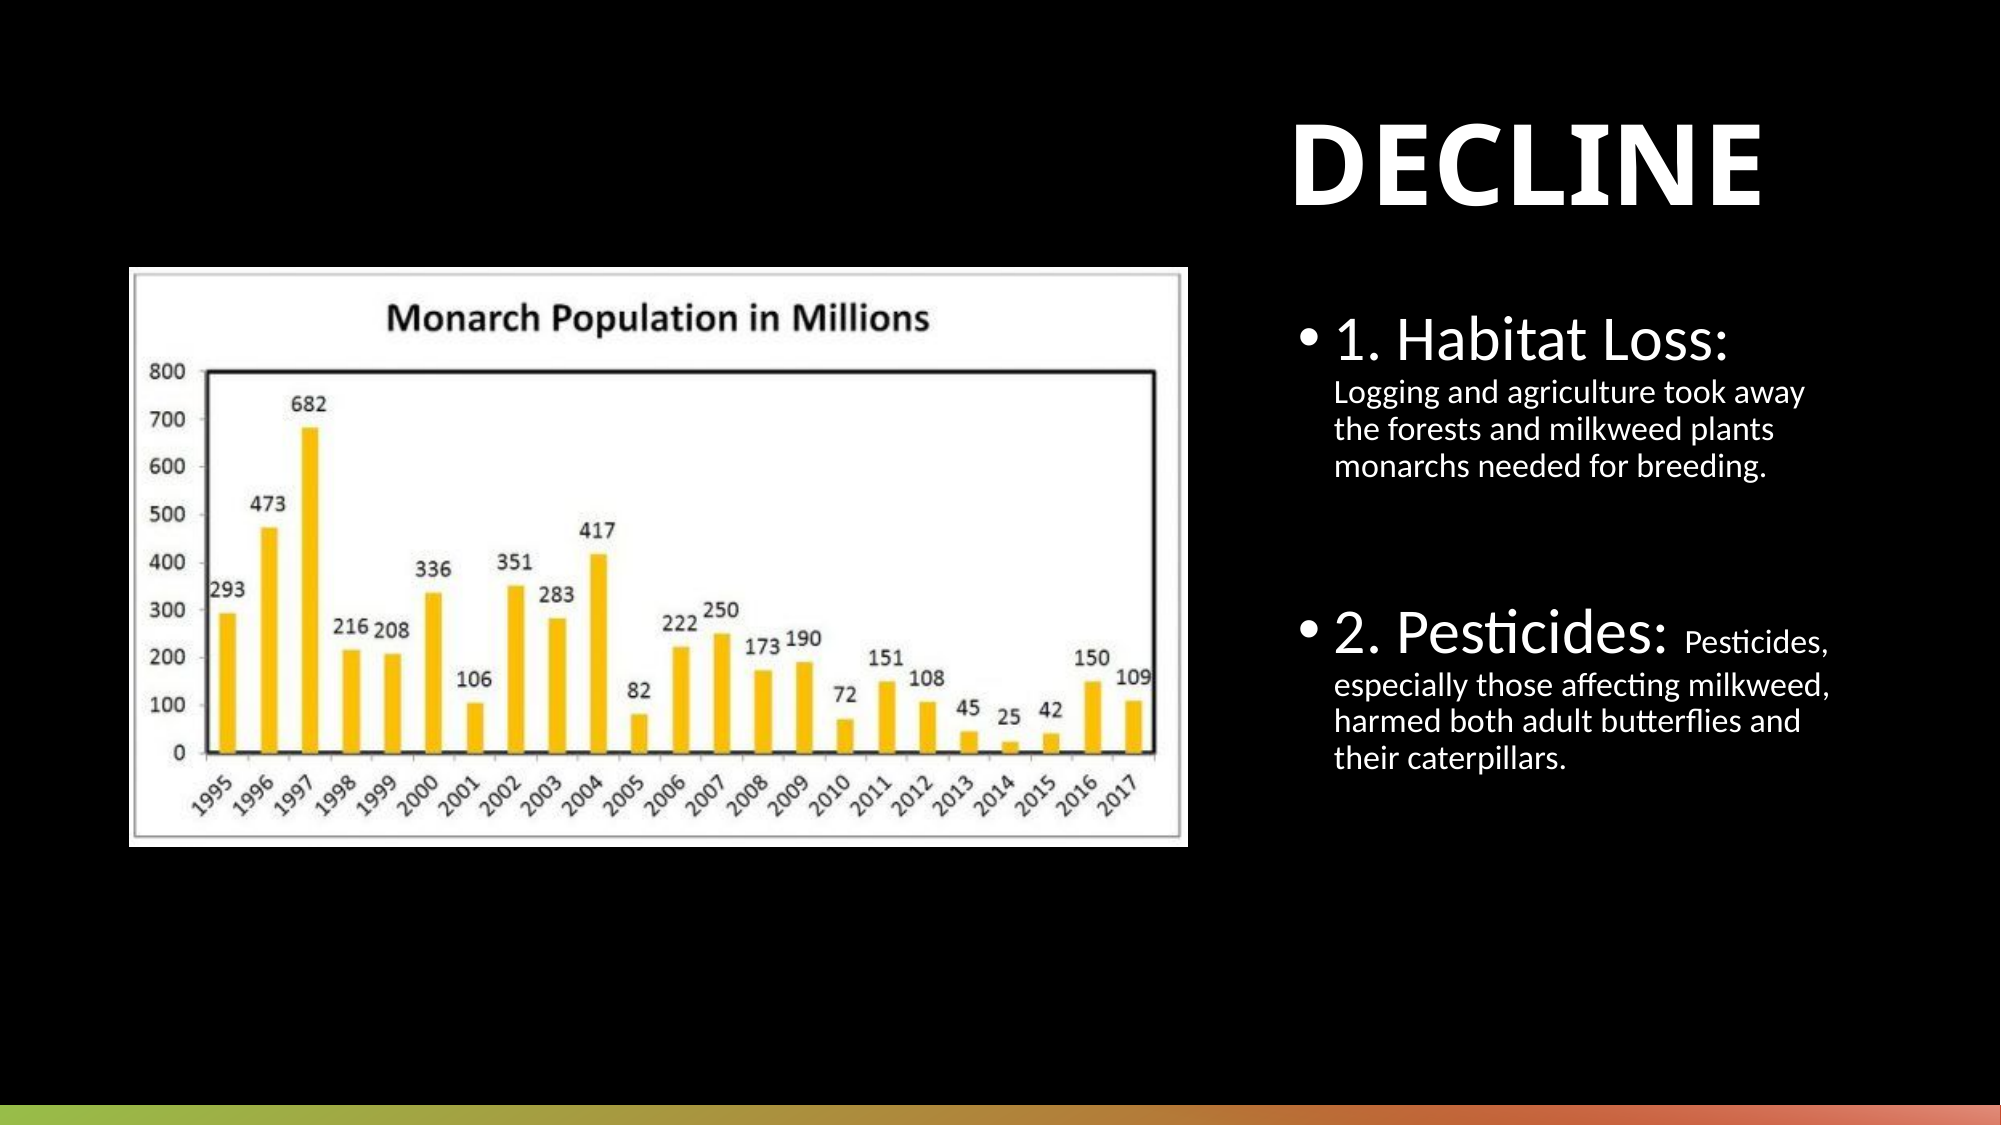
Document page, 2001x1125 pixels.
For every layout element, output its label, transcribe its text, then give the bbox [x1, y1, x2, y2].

picture [129, 267, 1188, 847]
title DECLINE [1271, 0, 1837, 238]
list 1. Habitat Loss: Logging and agriculture took away the forests and milkweed plants monarchs needed for breeding. 2. Pesticides: Pesticides, especially those affecting milkweed, harmed both adult butterflies and their caterpillars. [1282, 237, 1848, 803]
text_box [0, 1105, 2000, 1125]
